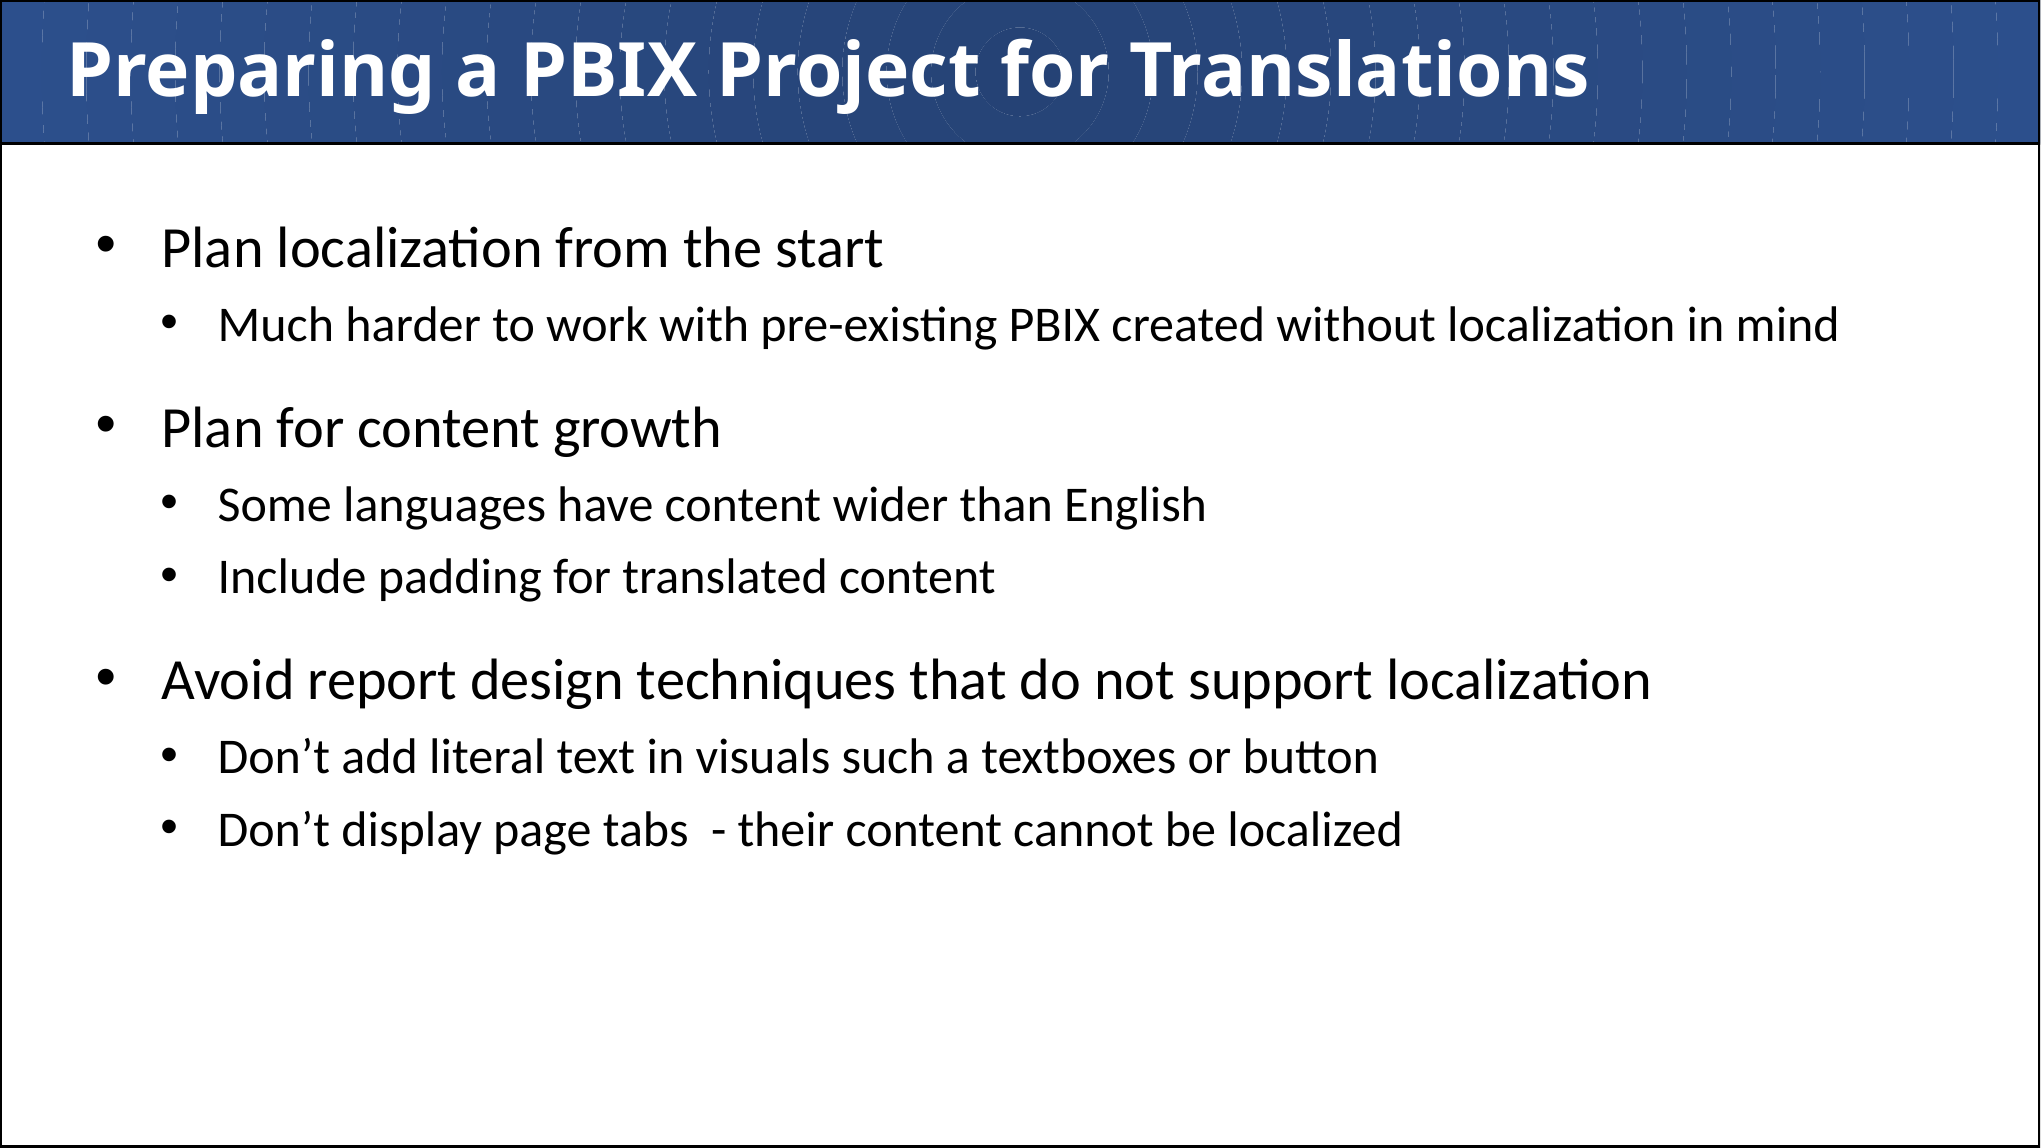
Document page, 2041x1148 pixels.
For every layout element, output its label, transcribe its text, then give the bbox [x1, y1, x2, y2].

title Preparing a PBIX Project for Translations [51, 31, 1988, 113]
list Plan localization from the start Much harder to work with pre-existing PBIX created without localization in mind Plan for content growth Some languages have content wider than English Include padding for translated content Avoid report design techniques that do not support localization Don’t add literal text in visuals such a textboxes or button Don’t display page tabs - their content cannot be localized [80, 201, 1988, 871]
